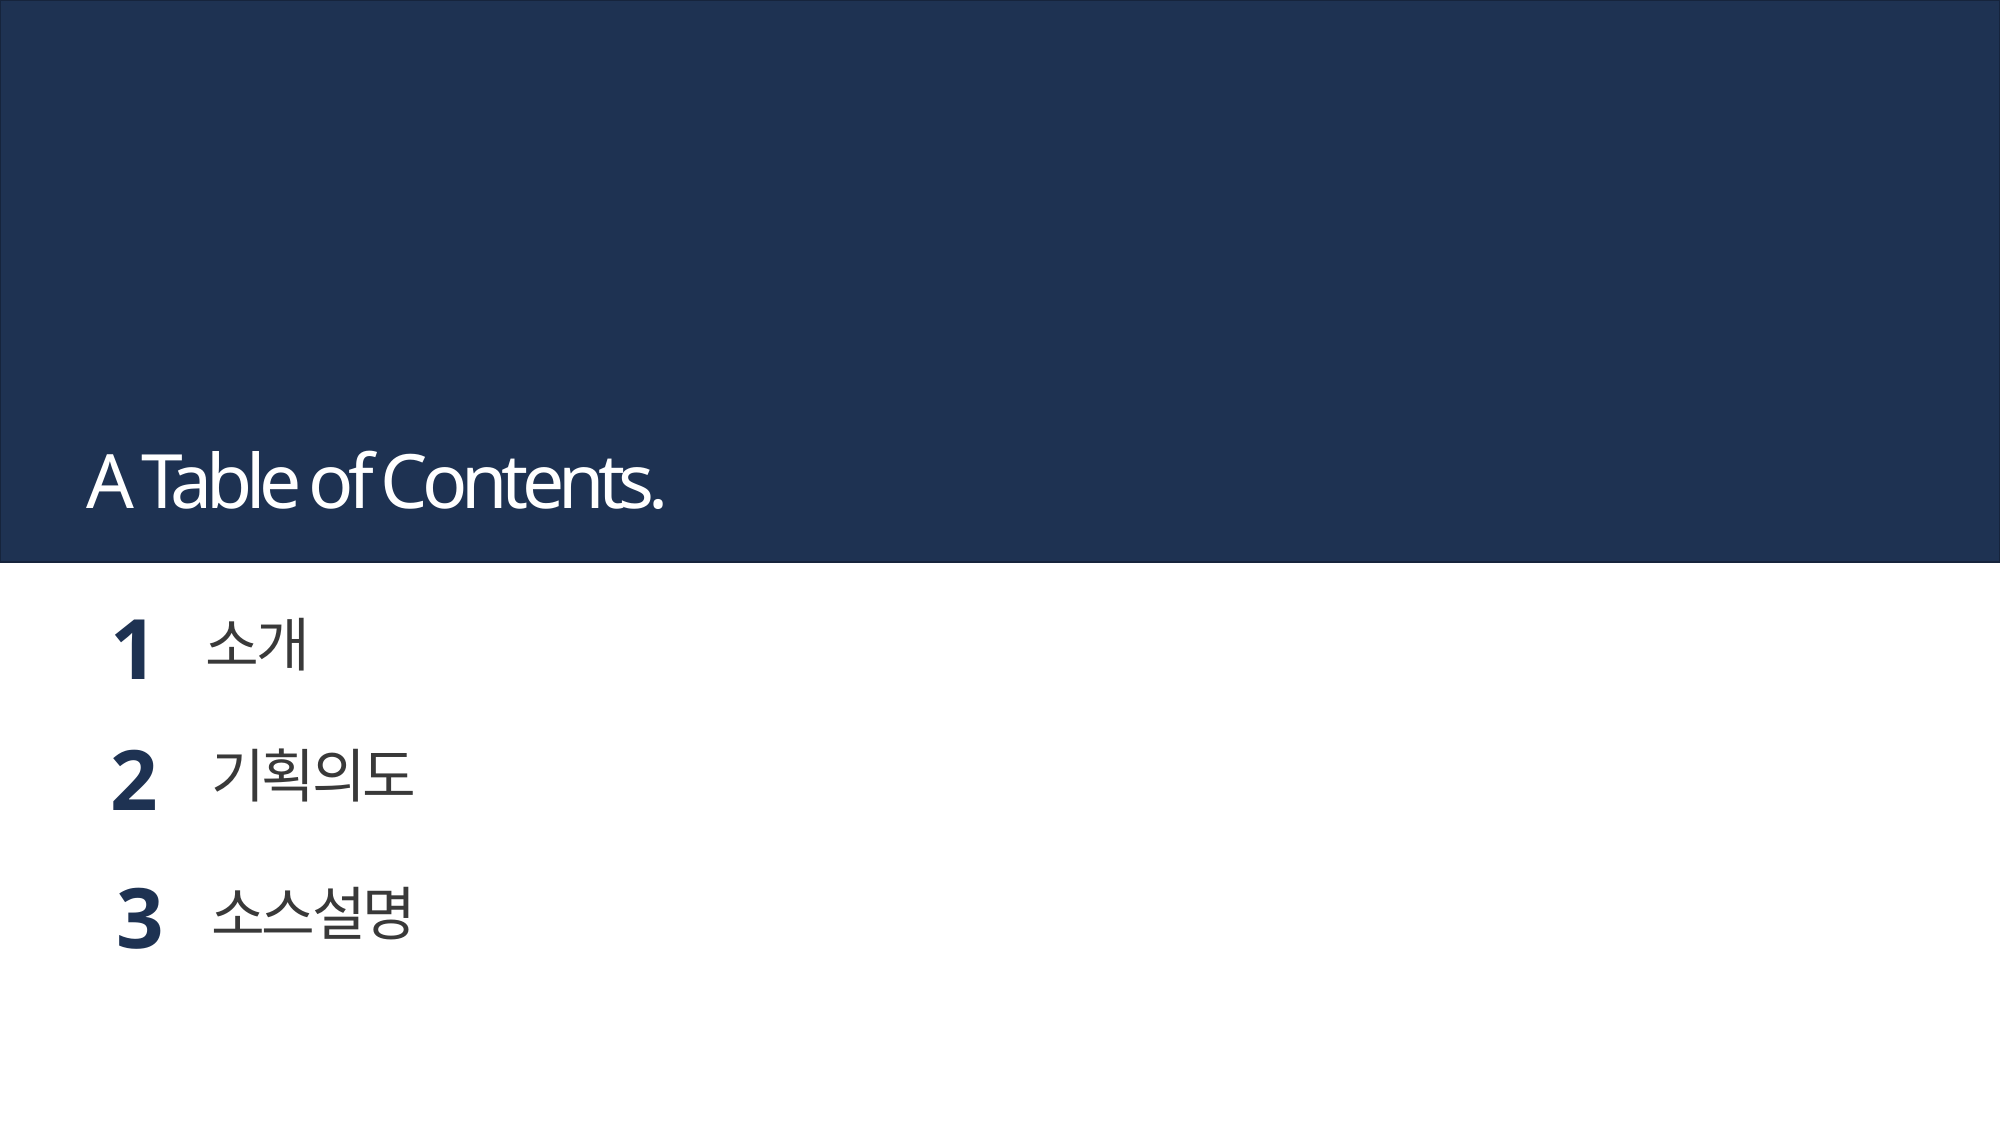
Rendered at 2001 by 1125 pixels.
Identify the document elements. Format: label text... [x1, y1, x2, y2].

text_box A Table of Contents. [71, 426, 684, 532]
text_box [101, 719, 441, 818]
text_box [101, 589, 329, 688]
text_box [101, 857, 441, 974]
text_box [0, 0, 2000, 563]
